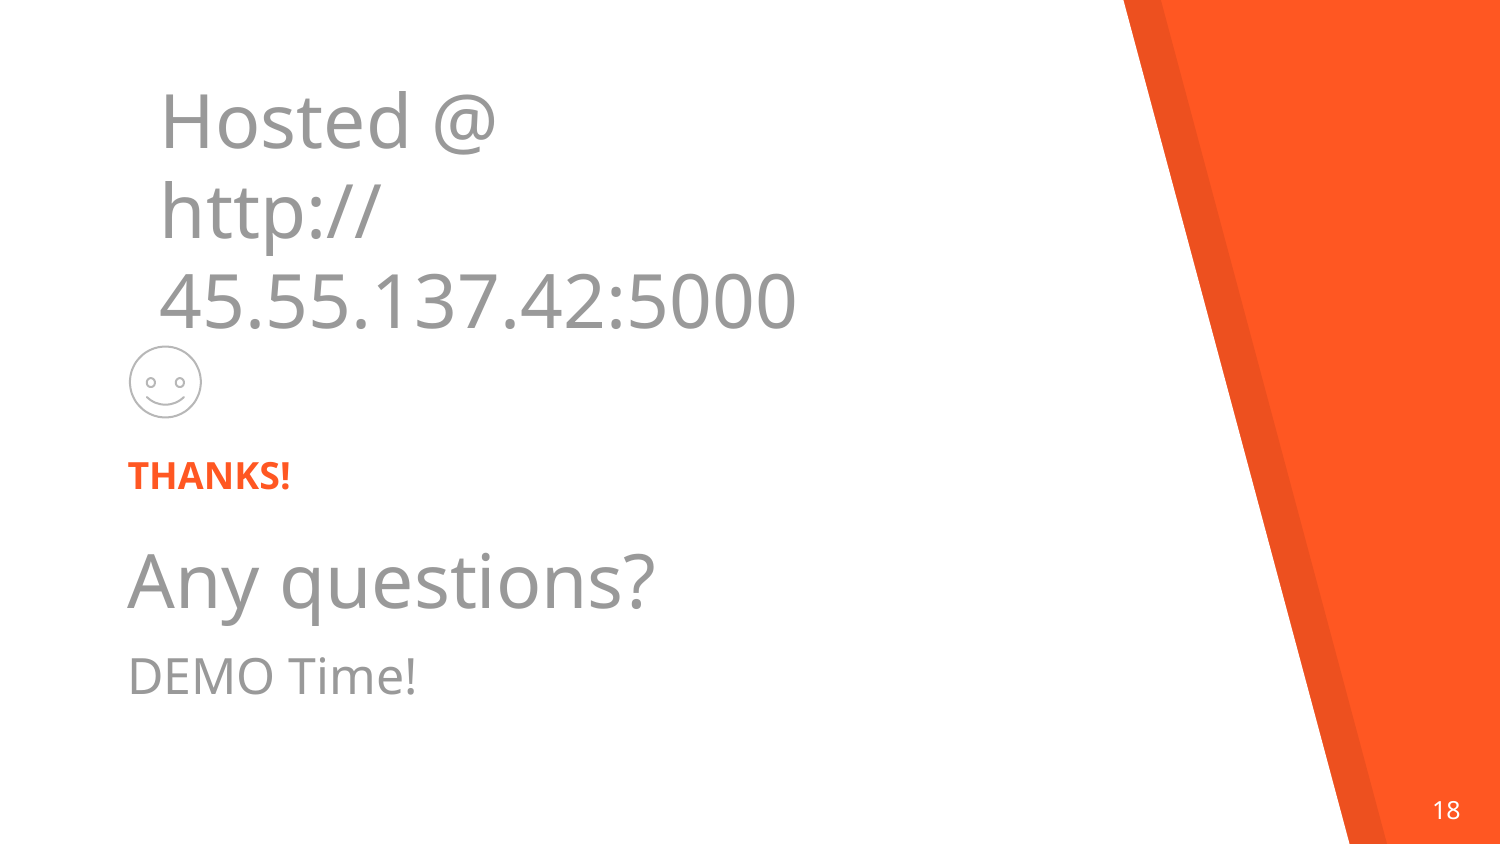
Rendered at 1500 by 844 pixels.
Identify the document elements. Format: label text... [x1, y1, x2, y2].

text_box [129, 346, 202, 418]
slide_number 18 [1401, 779, 1492, 844]
subtitle Any questions? [112, 519, 856, 629]
title THANKS! [112, 322, 856, 513]
list DEMO Time! [112, 629, 856, 795]
text_box Hosted @ http://45.55.137.42:5000 [144, 58, 1034, 162]
